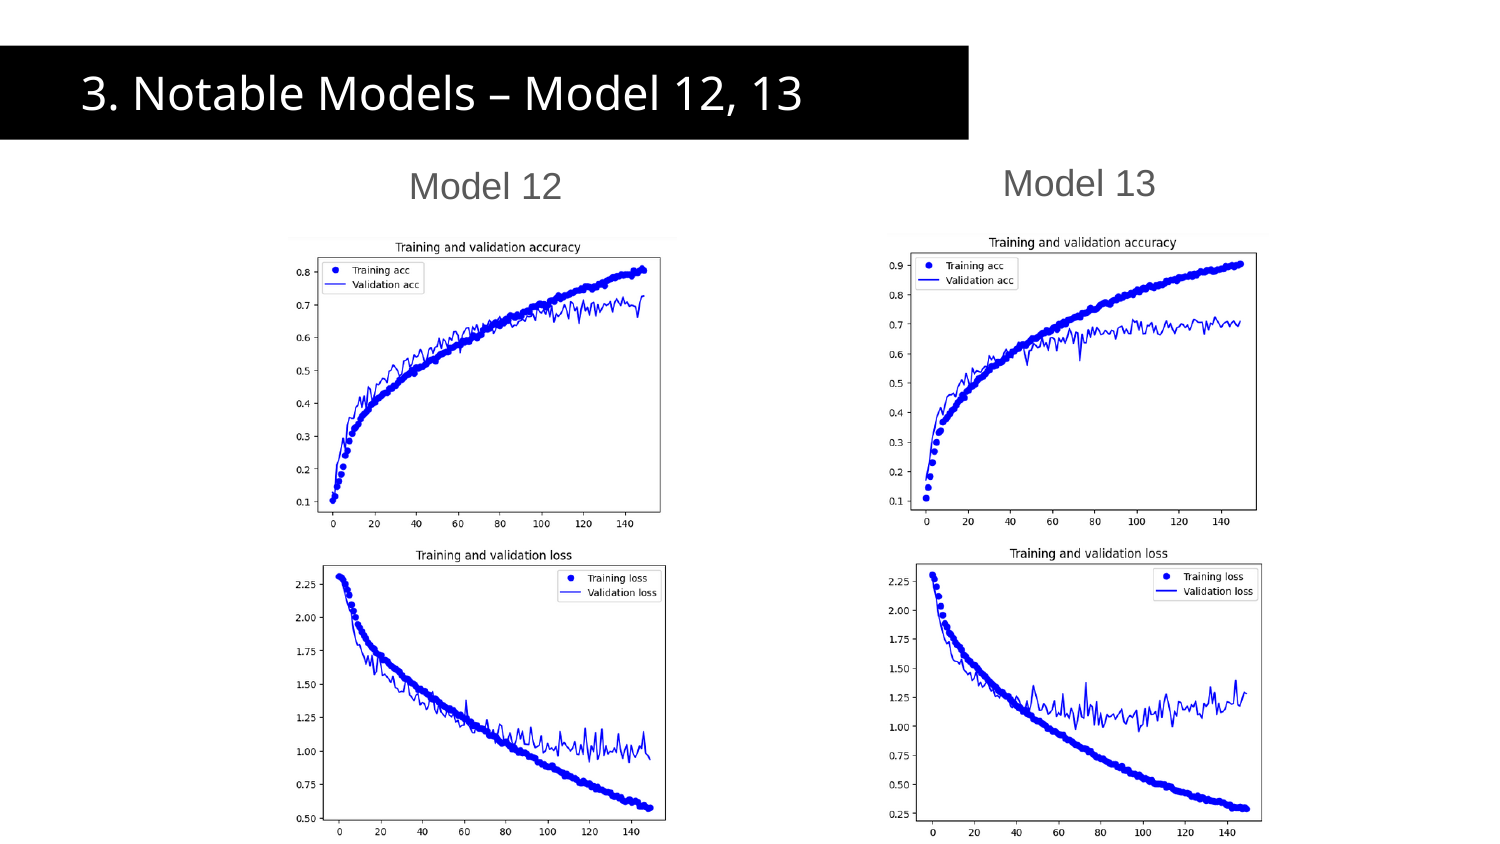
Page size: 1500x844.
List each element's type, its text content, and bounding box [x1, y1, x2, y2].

picture [887, 233, 1269, 843]
text_box Model 13 [968, 140, 1206, 232]
picture [287, 237, 677, 843]
list Model 12 [374, 143, 613, 235]
title 3. Notable Models – Model 12, 13 [0, 45, 969, 140]
